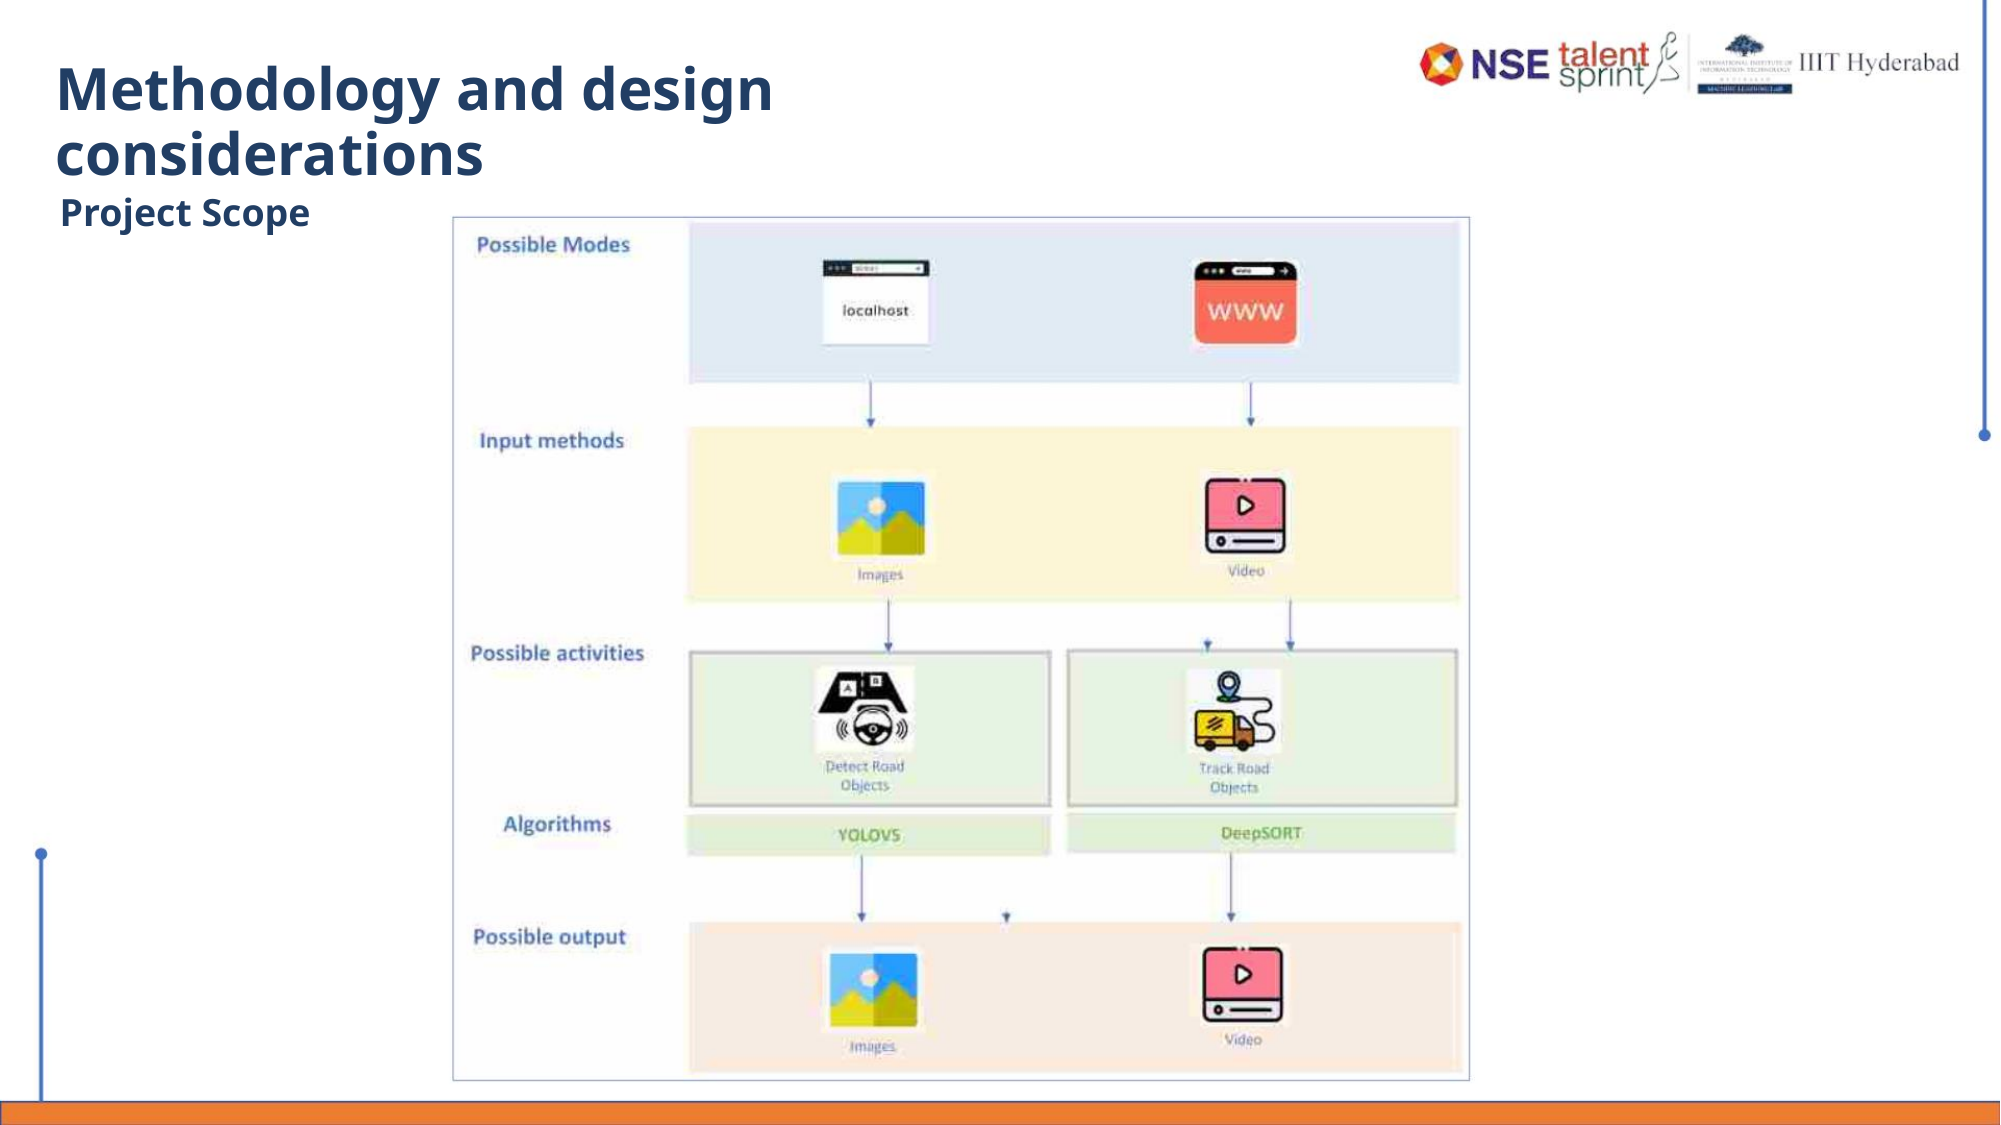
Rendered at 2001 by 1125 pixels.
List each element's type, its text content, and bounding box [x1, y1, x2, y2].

text_box [0, 0, 2000, 1125]
text_box Methodology and design considerations Project Scope [55, 56, 1198, 235]
